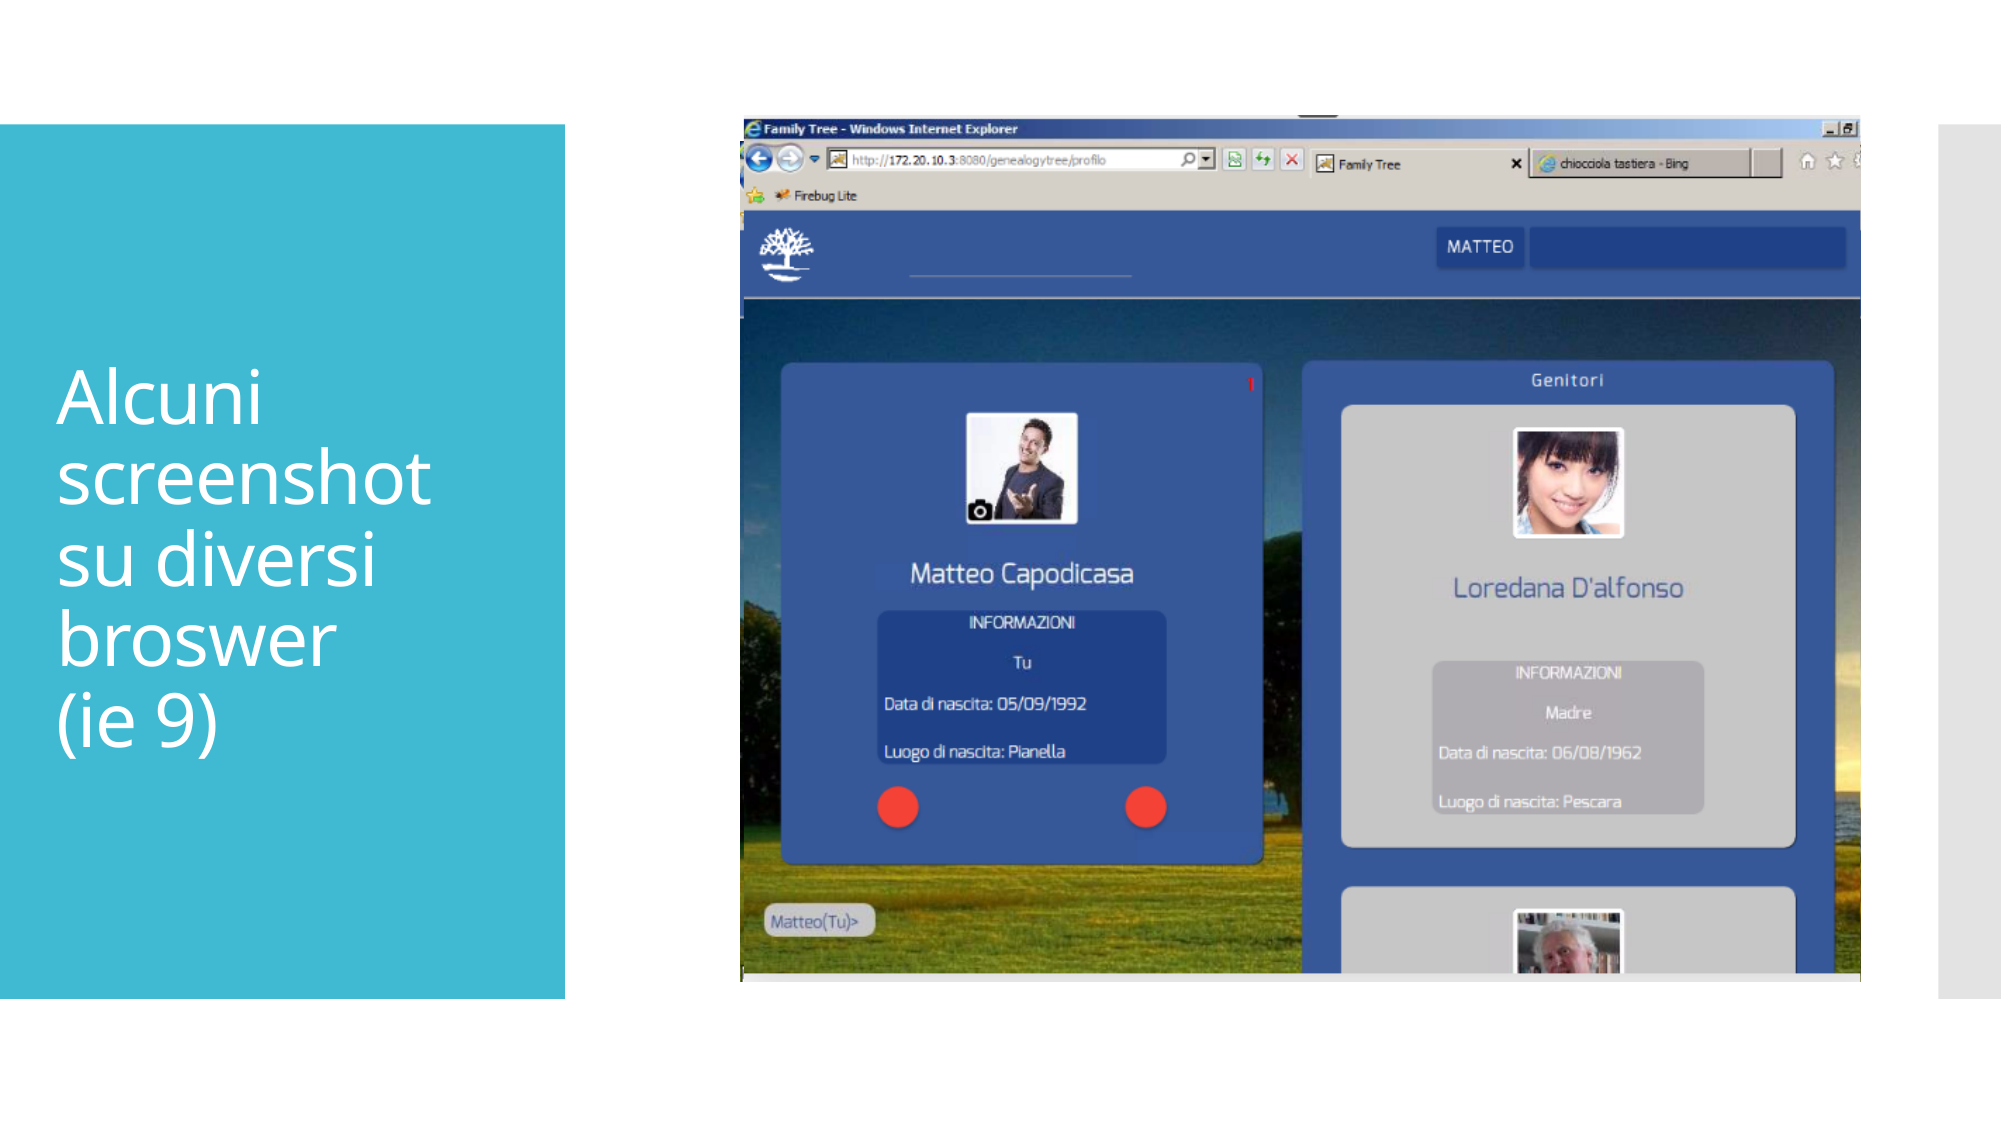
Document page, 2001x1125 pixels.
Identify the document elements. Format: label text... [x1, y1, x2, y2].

picture [743, 115, 1861, 982]
title Alcuni screenshot su diversi broswer (ie 9) [41, 184, 525, 940]
